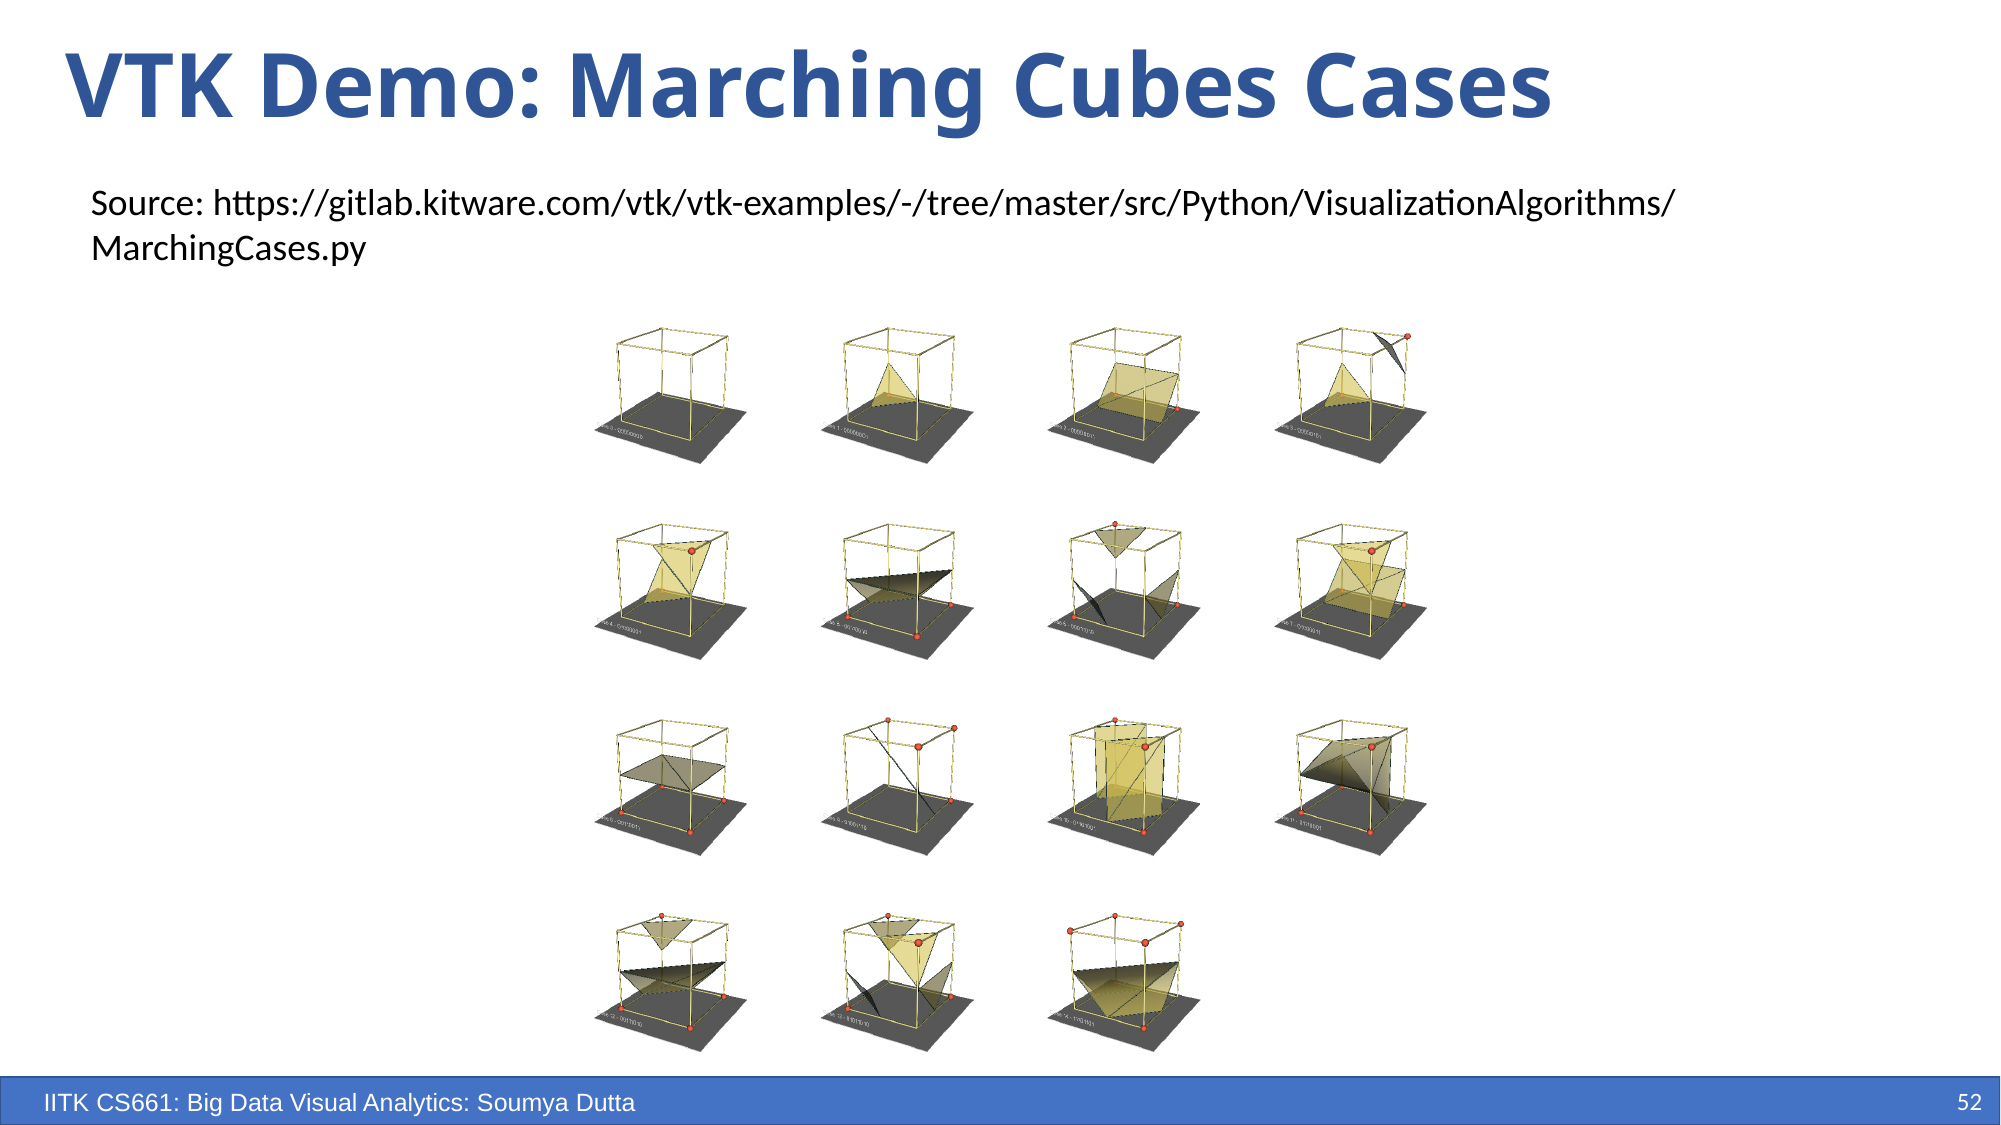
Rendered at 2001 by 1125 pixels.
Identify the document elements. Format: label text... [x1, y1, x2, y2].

text_box Source: https://gitlab.kitware.com/vtk/vtk-examples/-/tree/master/src/Python/VisualizationAlgorithms/MarchingCases.py [76, 170, 1800, 276]
picture [564, 290, 1436, 1060]
title VTK Demo: Marching Cubes Cases [50, 20, 1579, 158]
